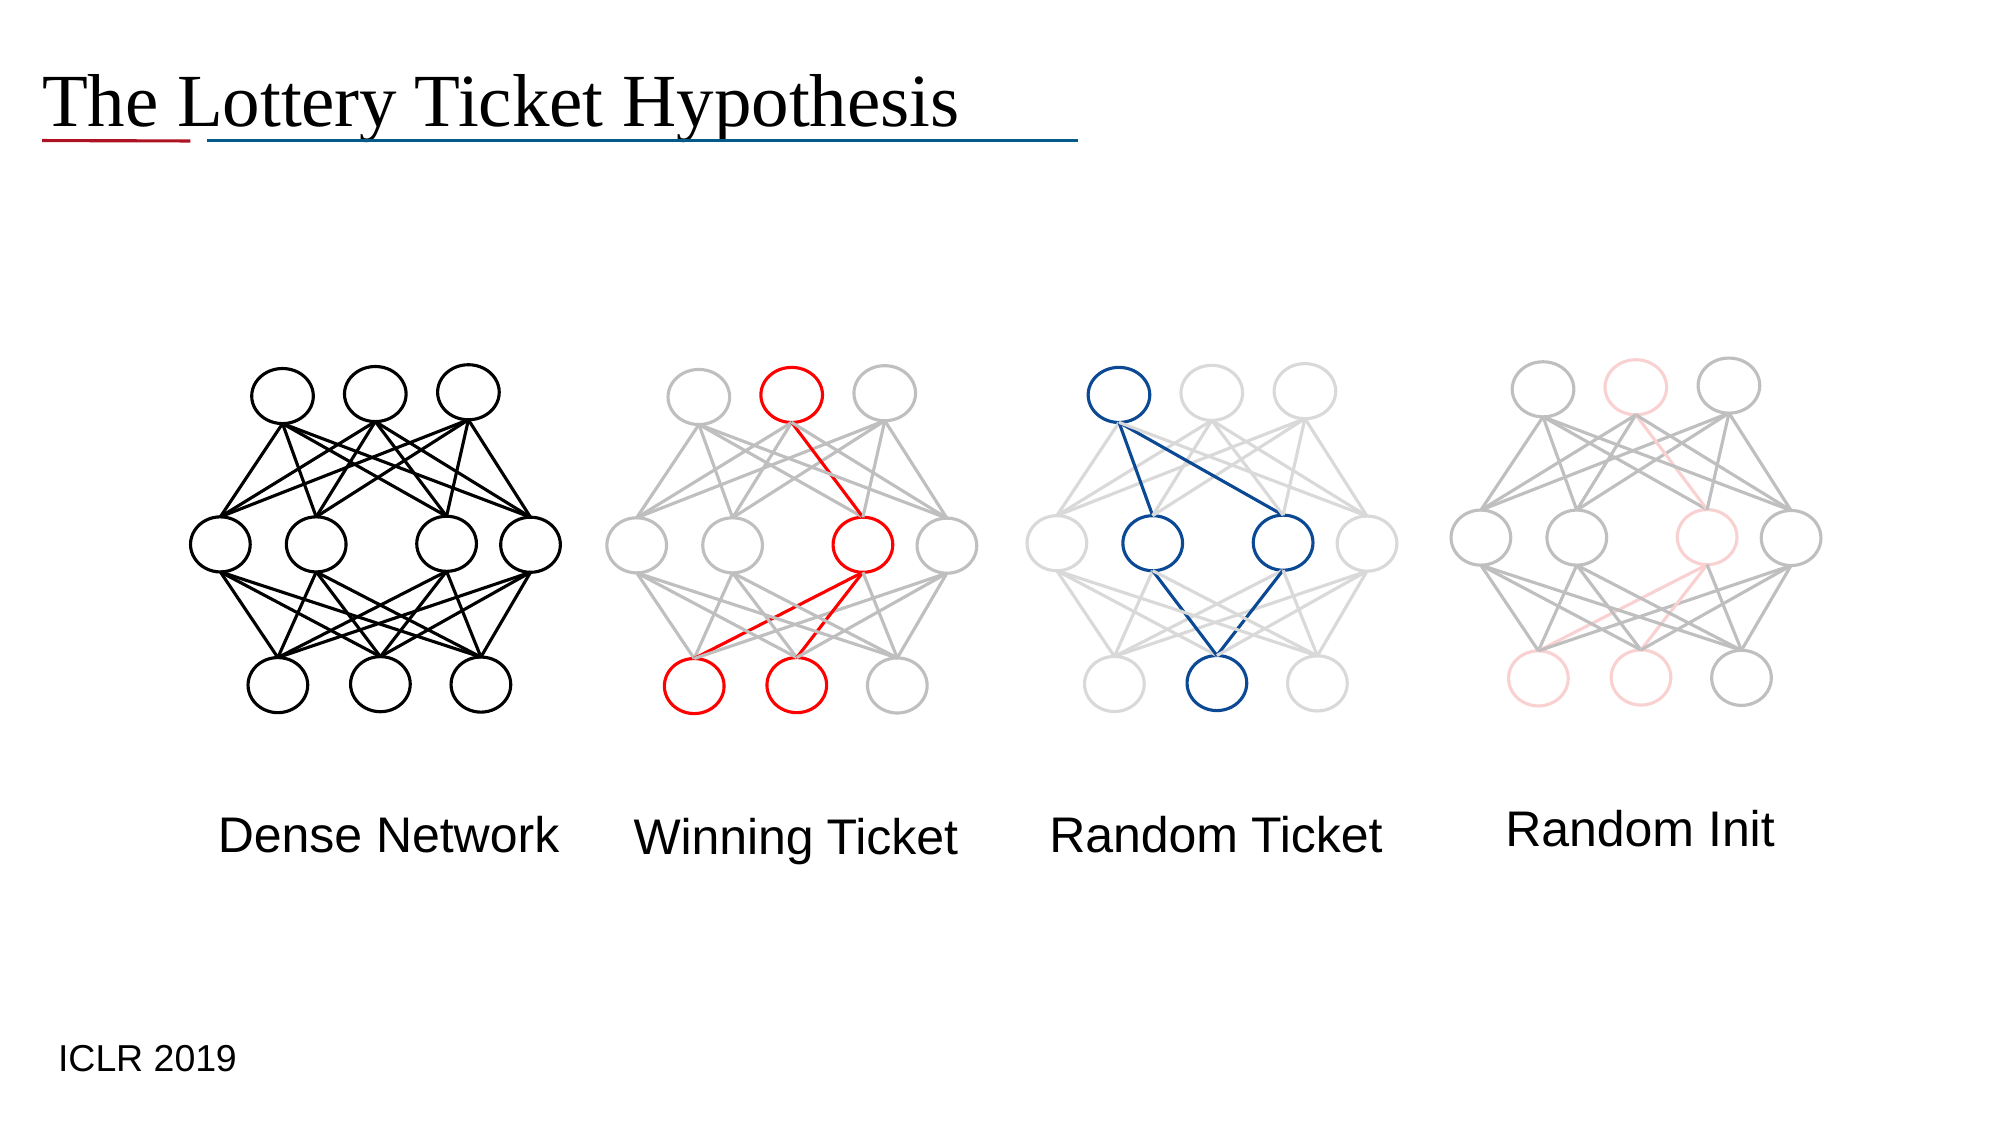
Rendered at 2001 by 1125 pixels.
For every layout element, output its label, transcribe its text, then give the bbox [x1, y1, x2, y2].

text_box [220, 419, 316, 517]
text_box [897, 573, 947, 658]
text_box [832, 519, 894, 572]
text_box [1152, 570, 1283, 656]
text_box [636, 572, 732, 658]
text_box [1317, 571, 1367, 656]
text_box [468, 419, 531, 518]
text_box [701, 519, 764, 572]
text_box [852, 364, 917, 420]
text_box [1273, 362, 1337, 418]
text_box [316, 419, 446, 423]
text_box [862, 572, 898, 658]
text_box [343, 365, 408, 419]
text_box [499, 516, 562, 574]
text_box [1056, 570, 1152, 656]
text_box [663, 659, 726, 715]
text_box [1087, 366, 1151, 418]
text_box [1252, 516, 1315, 570]
text_box [1179, 364, 1244, 418]
text_box [436, 363, 501, 419]
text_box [1635, 414, 1728, 511]
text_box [732, 572, 862, 658]
text_box [250, 367, 315, 419]
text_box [884, 420, 947, 519]
text_box [1710, 651, 1773, 707]
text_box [1118, 422, 1211, 516]
text_box [415, 518, 478, 571]
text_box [1707, 564, 1742, 651]
title The Lottery Ticket Hypothesis [27, 0, 1753, 211]
text_box [450, 658, 512, 714]
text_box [1152, 418, 1282, 422]
text_box [866, 659, 929, 715]
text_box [480, 572, 531, 658]
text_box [1576, 565, 1707, 651]
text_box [1056, 418, 1152, 516]
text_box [636, 420, 732, 518]
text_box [1543, 416, 1635, 511]
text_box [1480, 565, 1576, 651]
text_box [1741, 565, 1791, 651]
text_box Random Ticket [1034, 794, 1398, 870]
text_box [1186, 657, 1248, 712]
text_box [349, 658, 412, 713]
text_box [765, 659, 828, 714]
text_box [1760, 509, 1823, 567]
text_box ICLR 2019 [43, 1026, 252, 1087]
text_box [1697, 357, 1761, 413]
text_box [1507, 651, 1570, 707]
text_box [1025, 514, 1088, 572]
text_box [1304, 418, 1367, 516]
text_box [1676, 511, 1739, 564]
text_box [1728, 413, 1792, 511]
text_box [1211, 420, 1304, 516]
text_box [666, 368, 731, 420]
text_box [791, 422, 884, 519]
text_box [605, 516, 668, 574]
text_box [1511, 360, 1575, 413]
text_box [1480, 413, 1576, 511]
text_box Winning Ticket [618, 796, 974, 872]
text_box Dense Network [203, 794, 575, 870]
text_box [1286, 657, 1349, 713]
text_box [1610, 651, 1672, 707]
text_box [316, 571, 446, 657]
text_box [446, 571, 481, 658]
text_box [1083, 657, 1146, 713]
text_box [189, 515, 252, 573]
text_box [698, 424, 791, 519]
text_box [1121, 516, 1184, 570]
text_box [1283, 570, 1318, 656]
text_box [1545, 511, 1608, 564]
text_box [285, 518, 348, 571]
text_box [759, 366, 824, 420]
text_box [282, 423, 375, 518]
text_box [1336, 515, 1398, 573]
text_box [1603, 358, 1668, 413]
text_box Random Init [1490, 789, 1790, 865]
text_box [375, 421, 468, 518]
text_box [1450, 509, 1512, 567]
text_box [220, 571, 316, 657]
text_box [246, 658, 309, 714]
text_box [916, 517, 978, 575]
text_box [732, 420, 862, 424]
